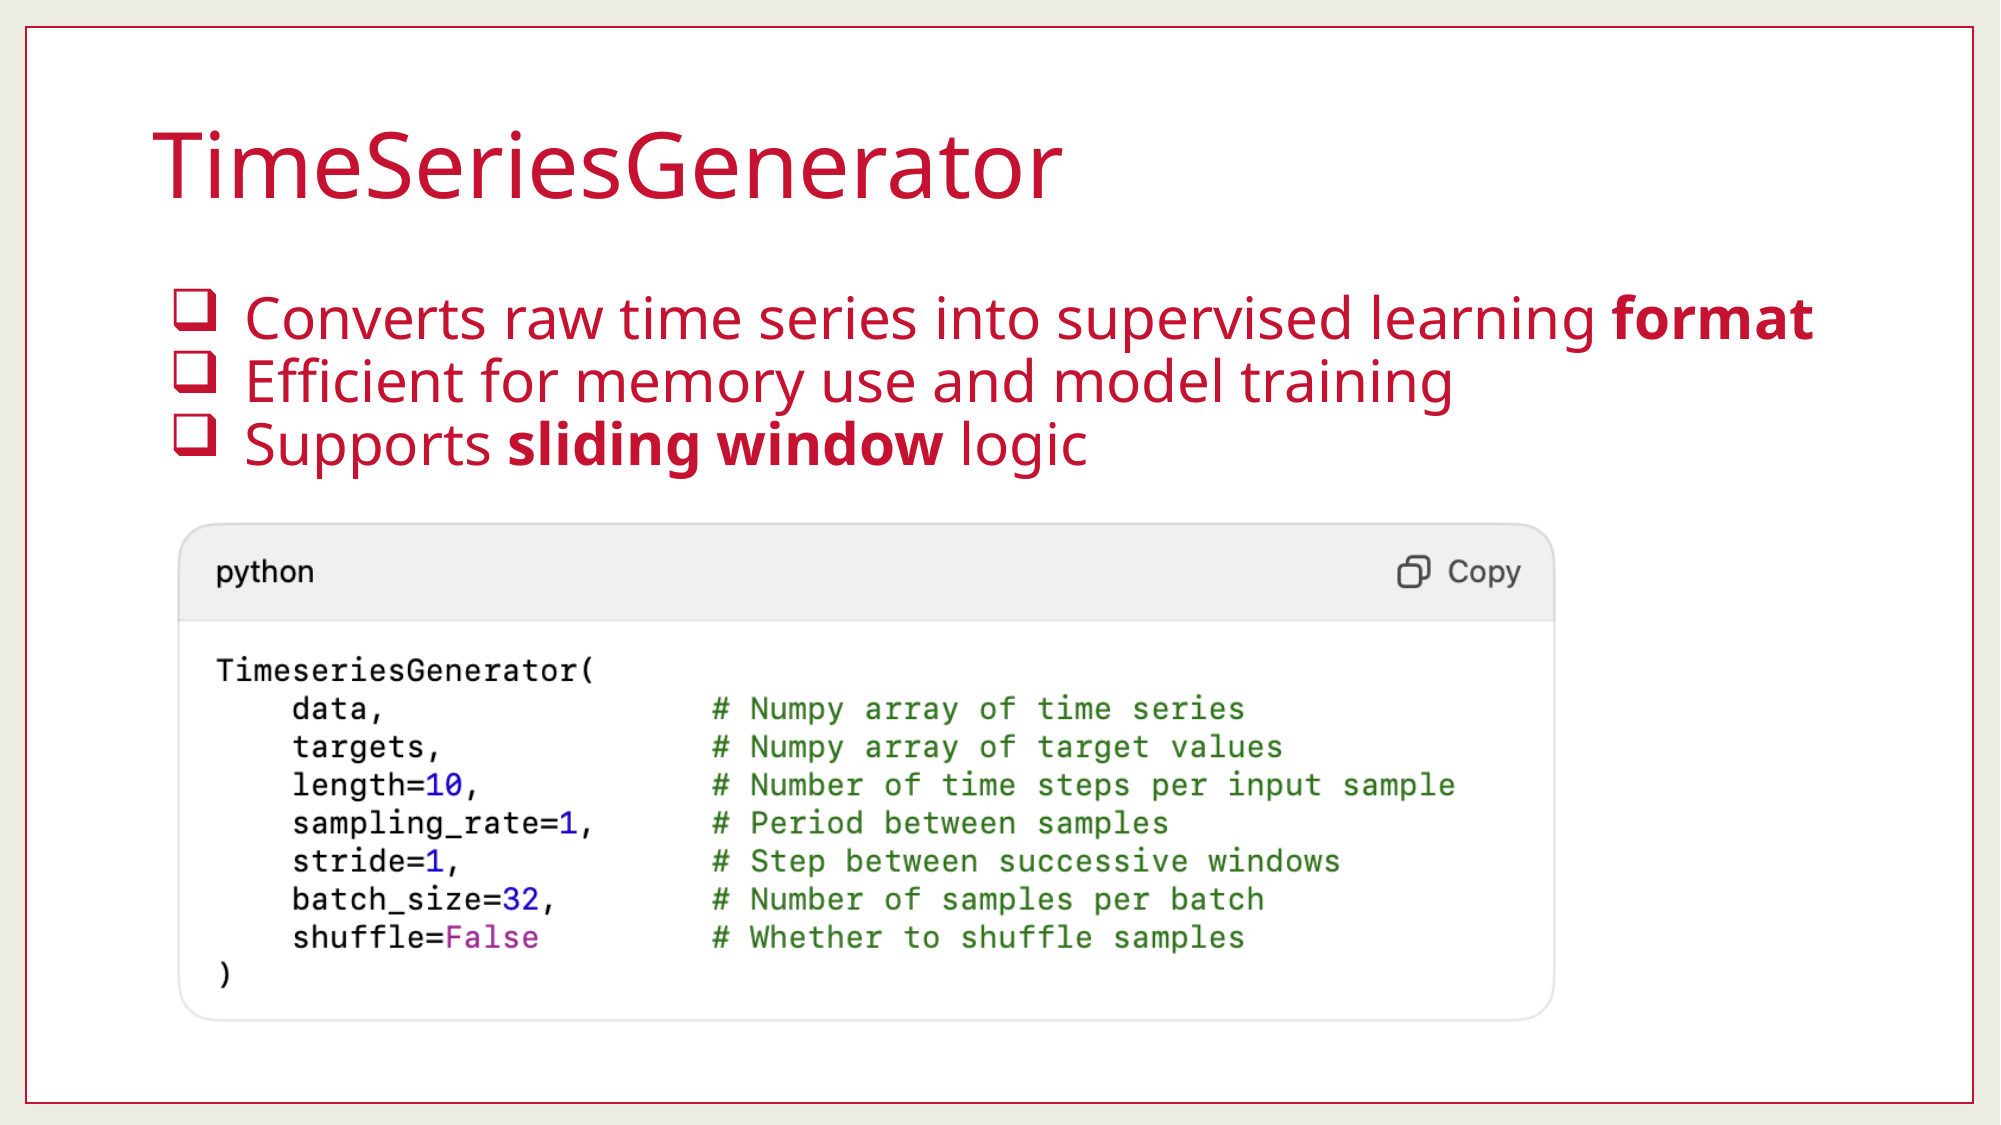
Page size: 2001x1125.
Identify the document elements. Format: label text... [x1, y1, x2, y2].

picture [168, 512, 1577, 1036]
title TimeSeriesGenerator [137, 59, 1863, 278]
text_box Converts raw time series into supervised learning format Efficient for memory use and model training Supports sliding window logic [154, 281, 1972, 738]
